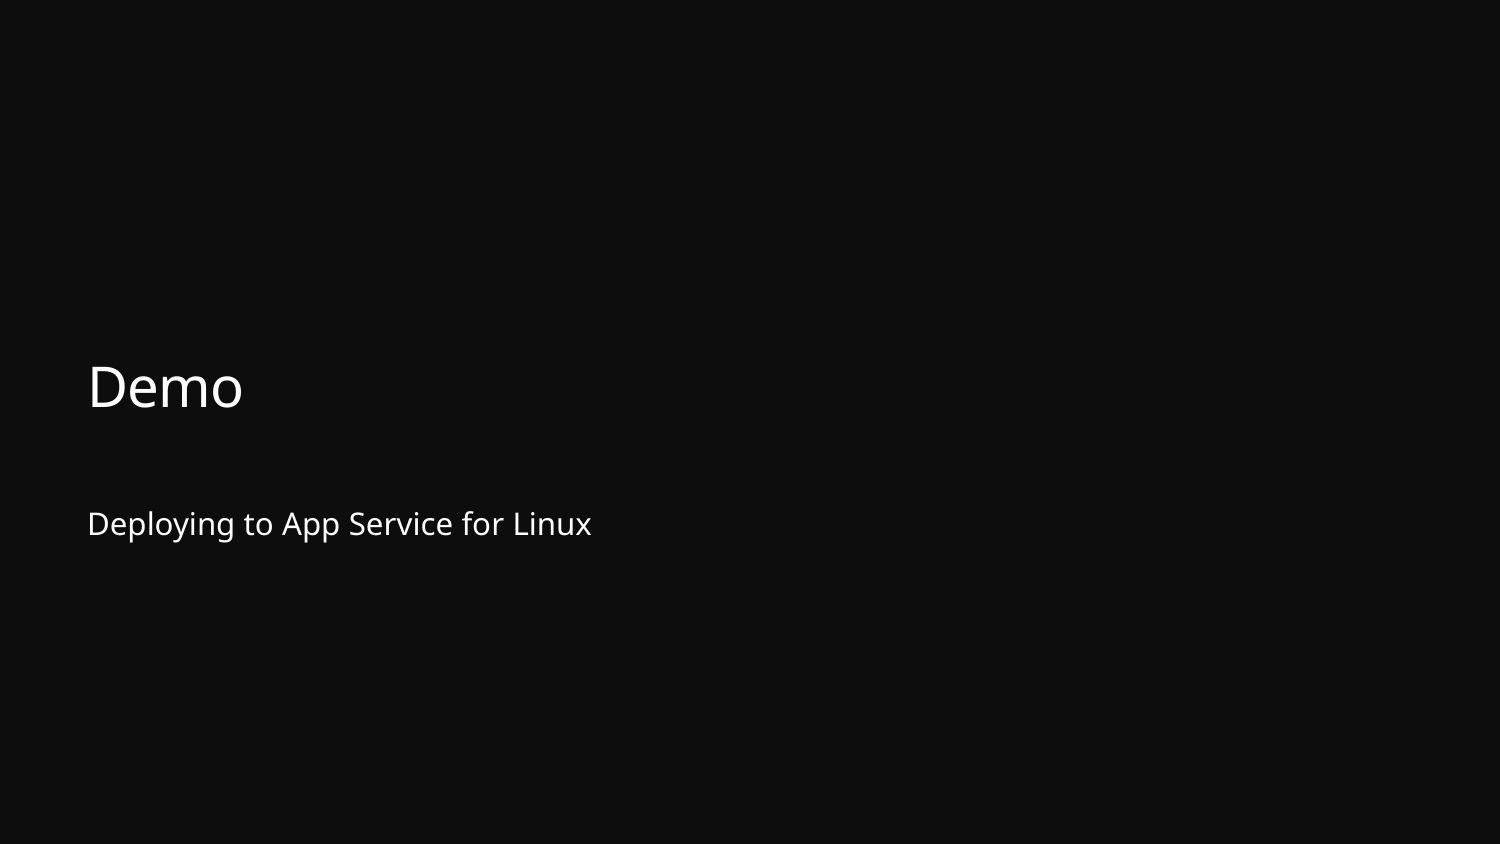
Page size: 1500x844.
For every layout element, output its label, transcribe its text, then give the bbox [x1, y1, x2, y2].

list Deploying to App Service for Linux [71, 489, 1197, 528]
title Demo [71, 373, 1197, 435]
